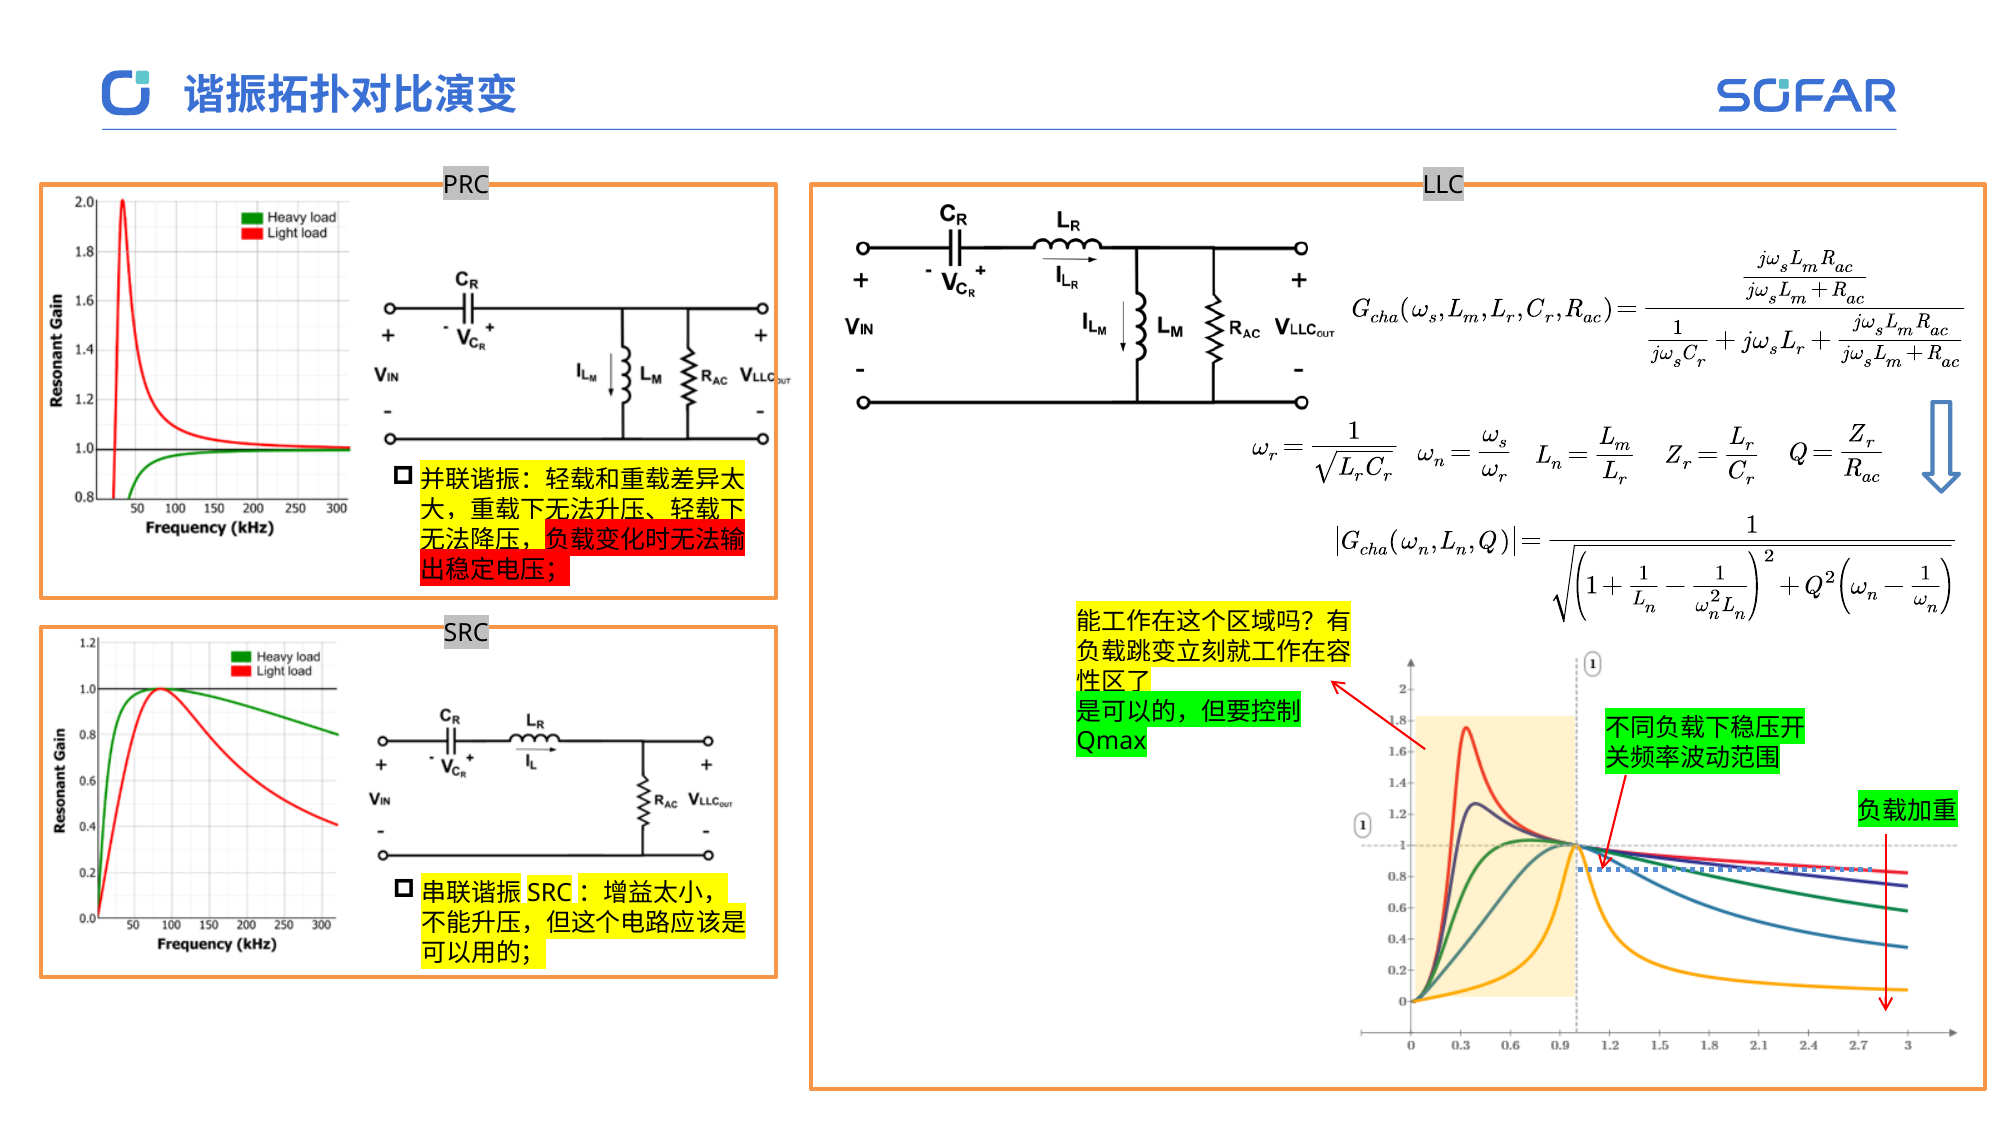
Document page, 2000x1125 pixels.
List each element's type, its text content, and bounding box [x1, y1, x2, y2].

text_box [1601, 774, 1626, 870]
text_box SRC [424, 609, 508, 631]
text_box [39, 182, 778, 600]
picture [833, 196, 1338, 415]
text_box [1533, 418, 1639, 495]
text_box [1330, 680, 1426, 750]
picture [1330, 626, 1971, 1053]
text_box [1330, 507, 1962, 626]
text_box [1349, 243, 1971, 377]
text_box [1787, 416, 1889, 492]
picture [102, 78, 1897, 130]
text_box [1663, 418, 1764, 495]
picture [46, 190, 795, 539]
text_box LLC [1401, 160, 1485, 206]
text_box PRC [424, 160, 508, 189]
list 谐振拓扑对比演变 [169, 60, 1403, 113]
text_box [1249, 413, 1403, 492]
text_box 能工作在这个区域吗？有负载跳变立刻就工作在容性区了 是可以的，但要控制Qmax [1061, 597, 1325, 687]
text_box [1415, 416, 1516, 492]
picture [40, 632, 735, 960]
text_box [809, 182, 1987, 1091]
text_box [39, 625, 778, 979]
